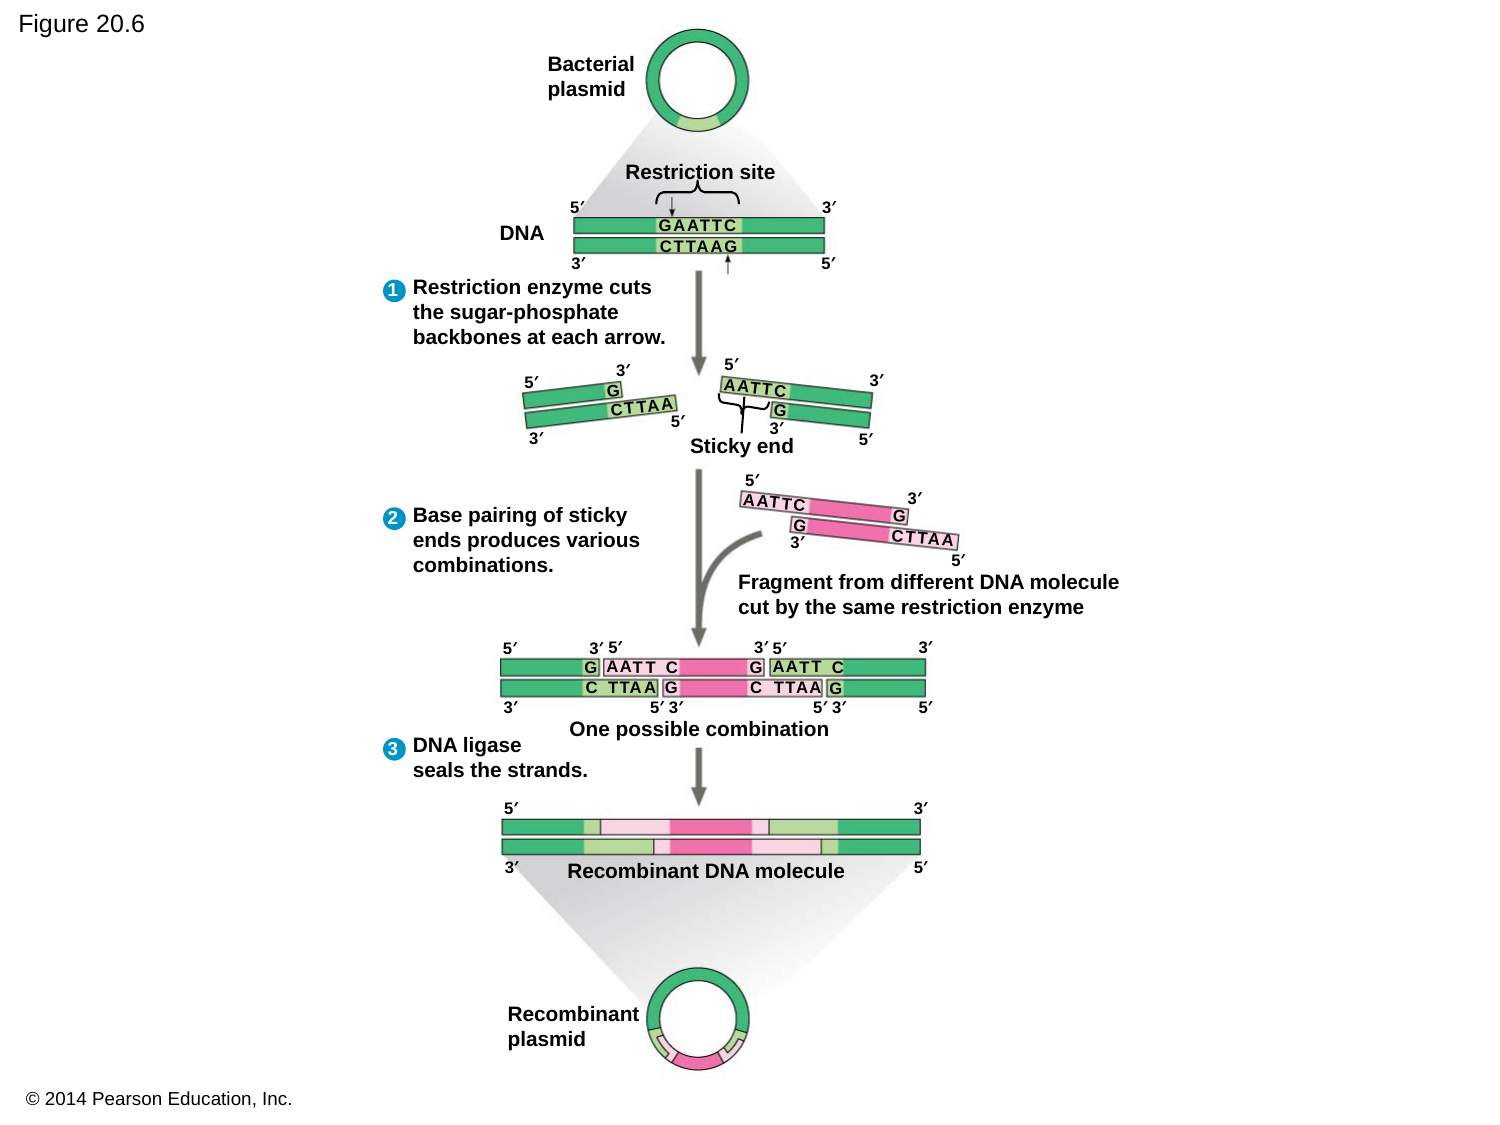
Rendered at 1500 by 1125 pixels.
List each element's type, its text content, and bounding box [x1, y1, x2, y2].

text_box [375, 277, 411, 305]
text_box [375, 735, 411, 763]
title Figure 20.6 [3, 0, 930, 50]
picture [373, 22, 1127, 1080]
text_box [375, 505, 411, 533]
